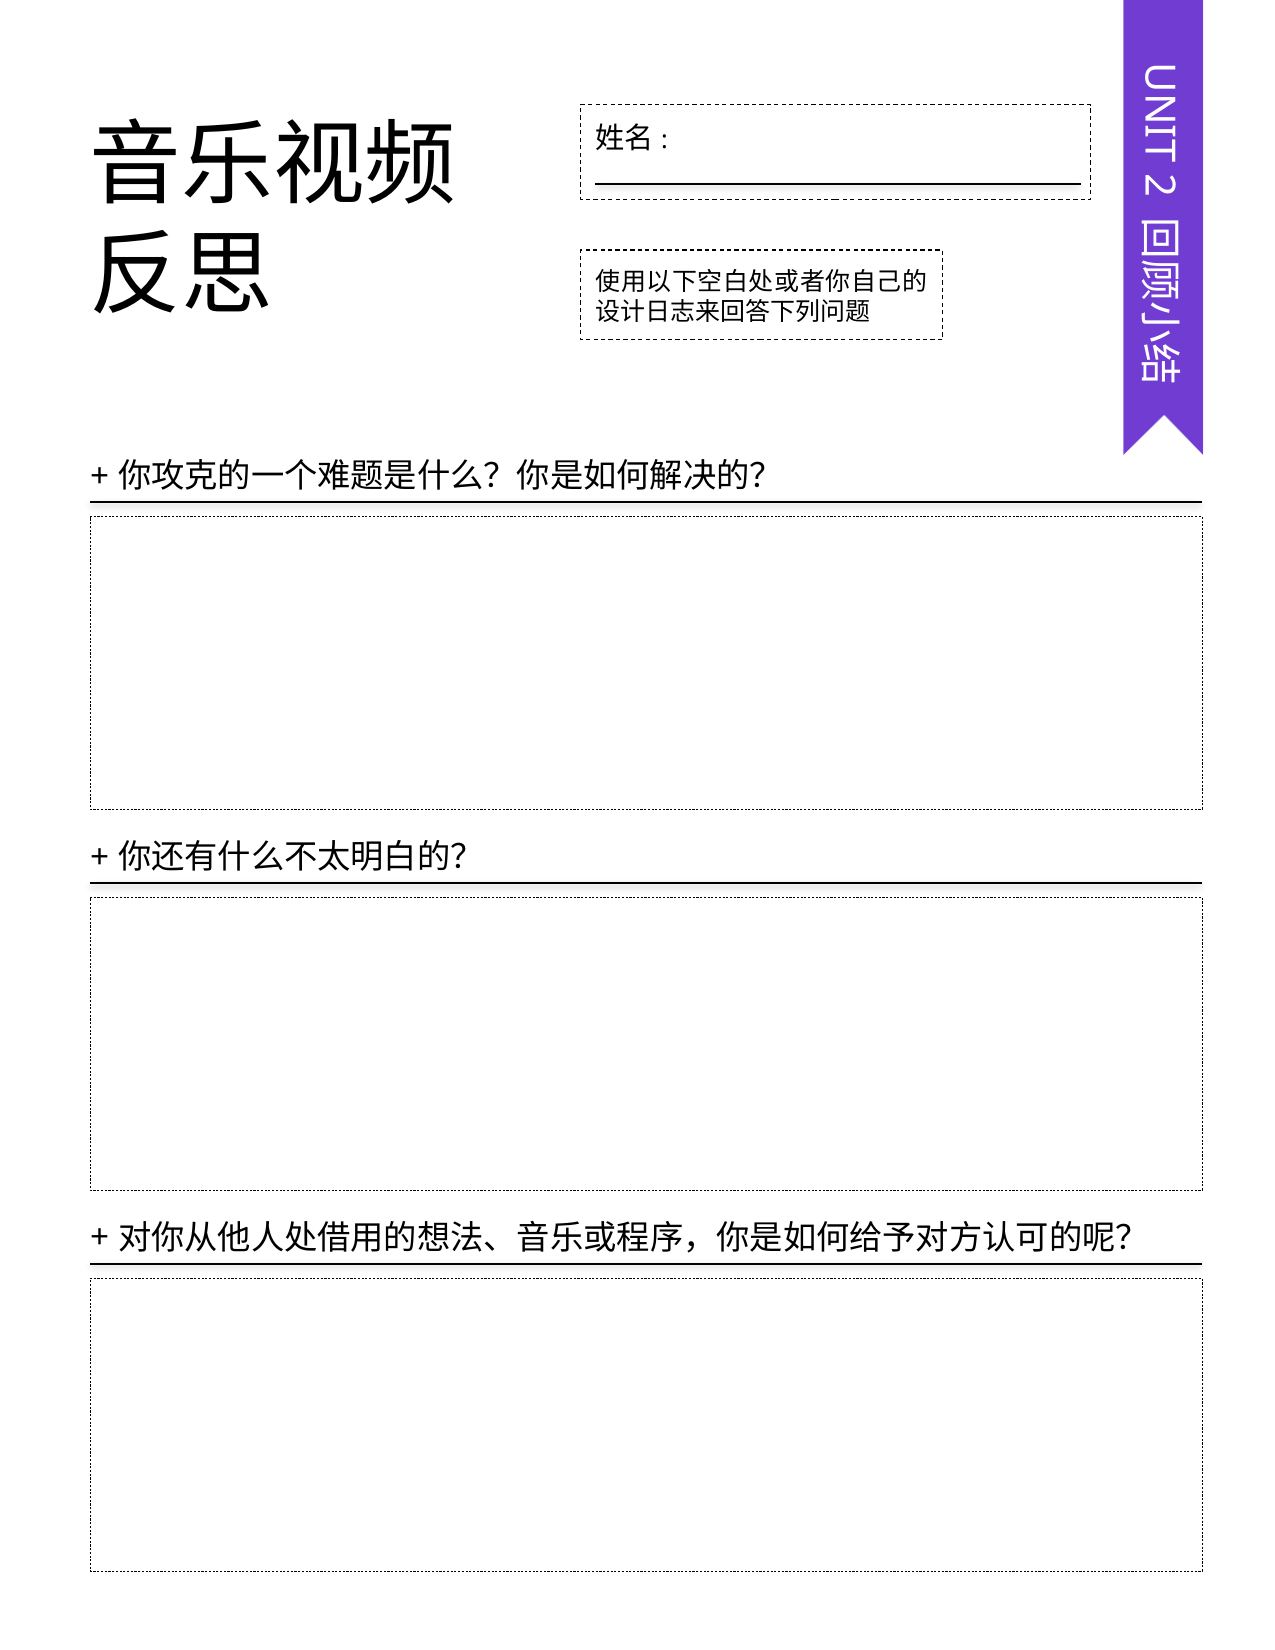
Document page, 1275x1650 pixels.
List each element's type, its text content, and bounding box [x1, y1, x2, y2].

text_box 使用以下空白处或者你自己的设计日志来回答下列问题 [580, 249, 943, 340]
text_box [75, 446, 1203, 1572]
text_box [580, 103, 1091, 201]
text_box 音乐视频反思 [74, 97, 537, 333]
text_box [1121, 0, 1204, 446]
